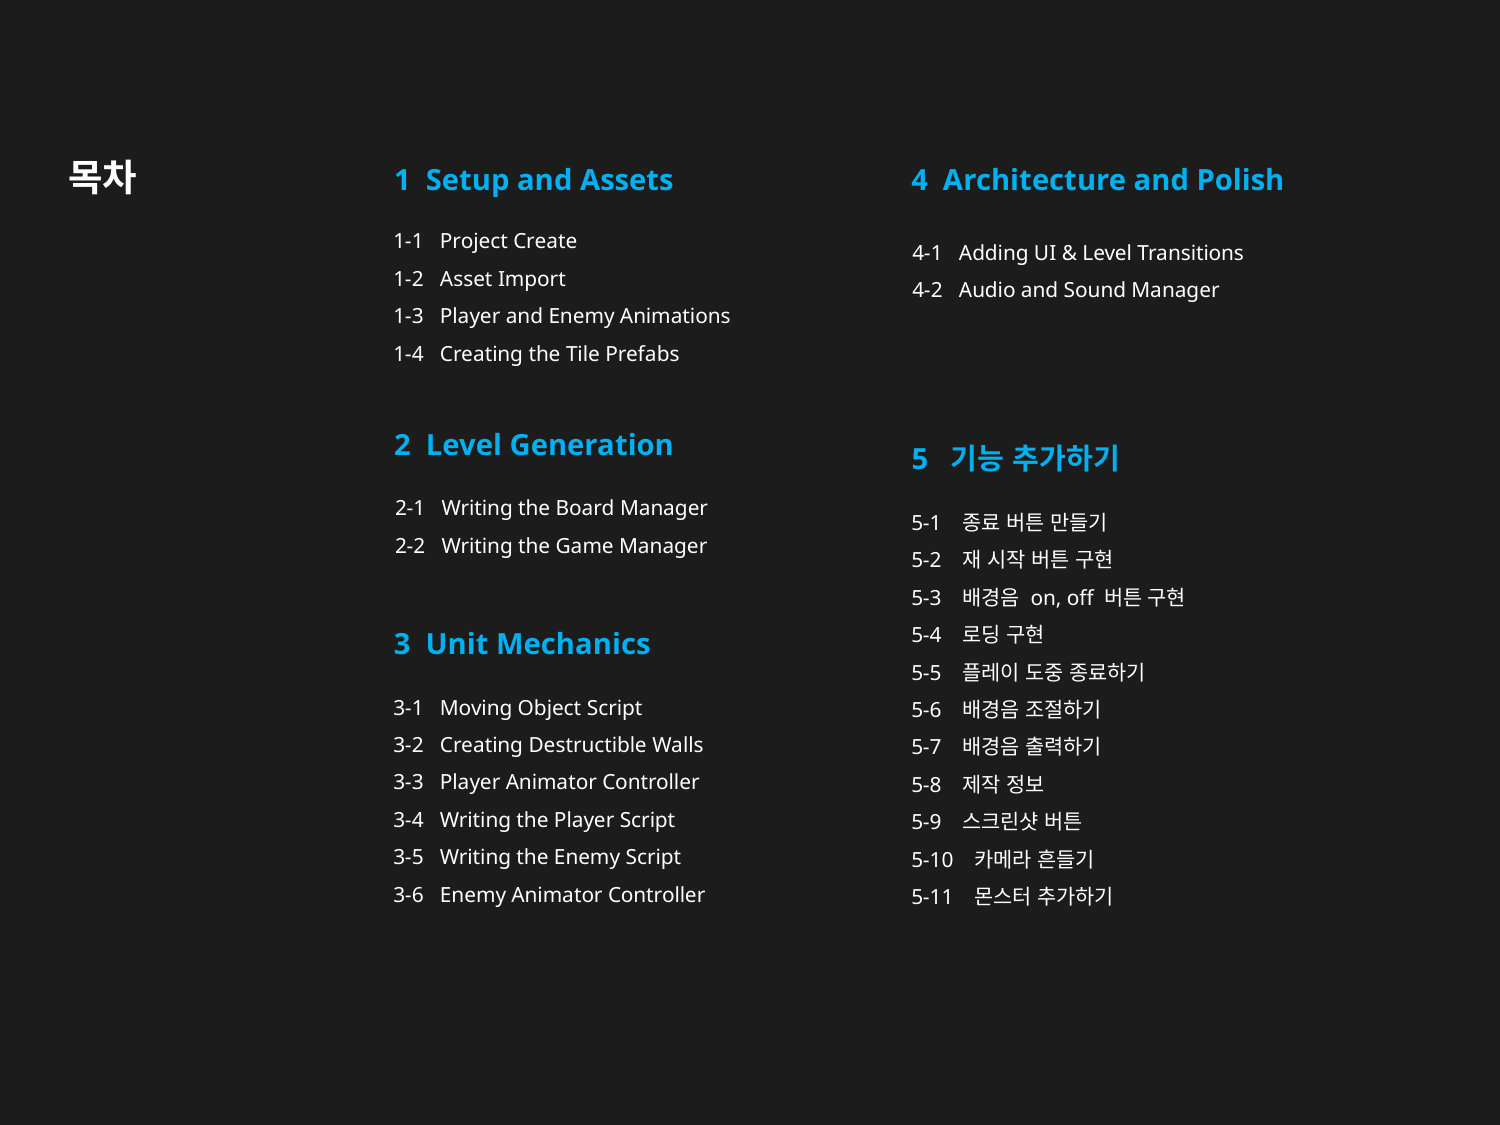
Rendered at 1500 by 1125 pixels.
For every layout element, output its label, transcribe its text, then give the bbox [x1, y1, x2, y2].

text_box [378, 617, 805, 918]
text_box 1 Setup and Assets [379, 154, 805, 204]
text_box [896, 432, 1323, 922]
text_box 1-1 Project Create 1-2 Asset Import 1-3 Player and Enemy Animations 1-4 Creating the Tile Prefabs [378, 208, 769, 373]
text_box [379, 418, 805, 567]
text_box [896, 153, 1436, 311]
title 목차 [53, 146, 313, 388]
